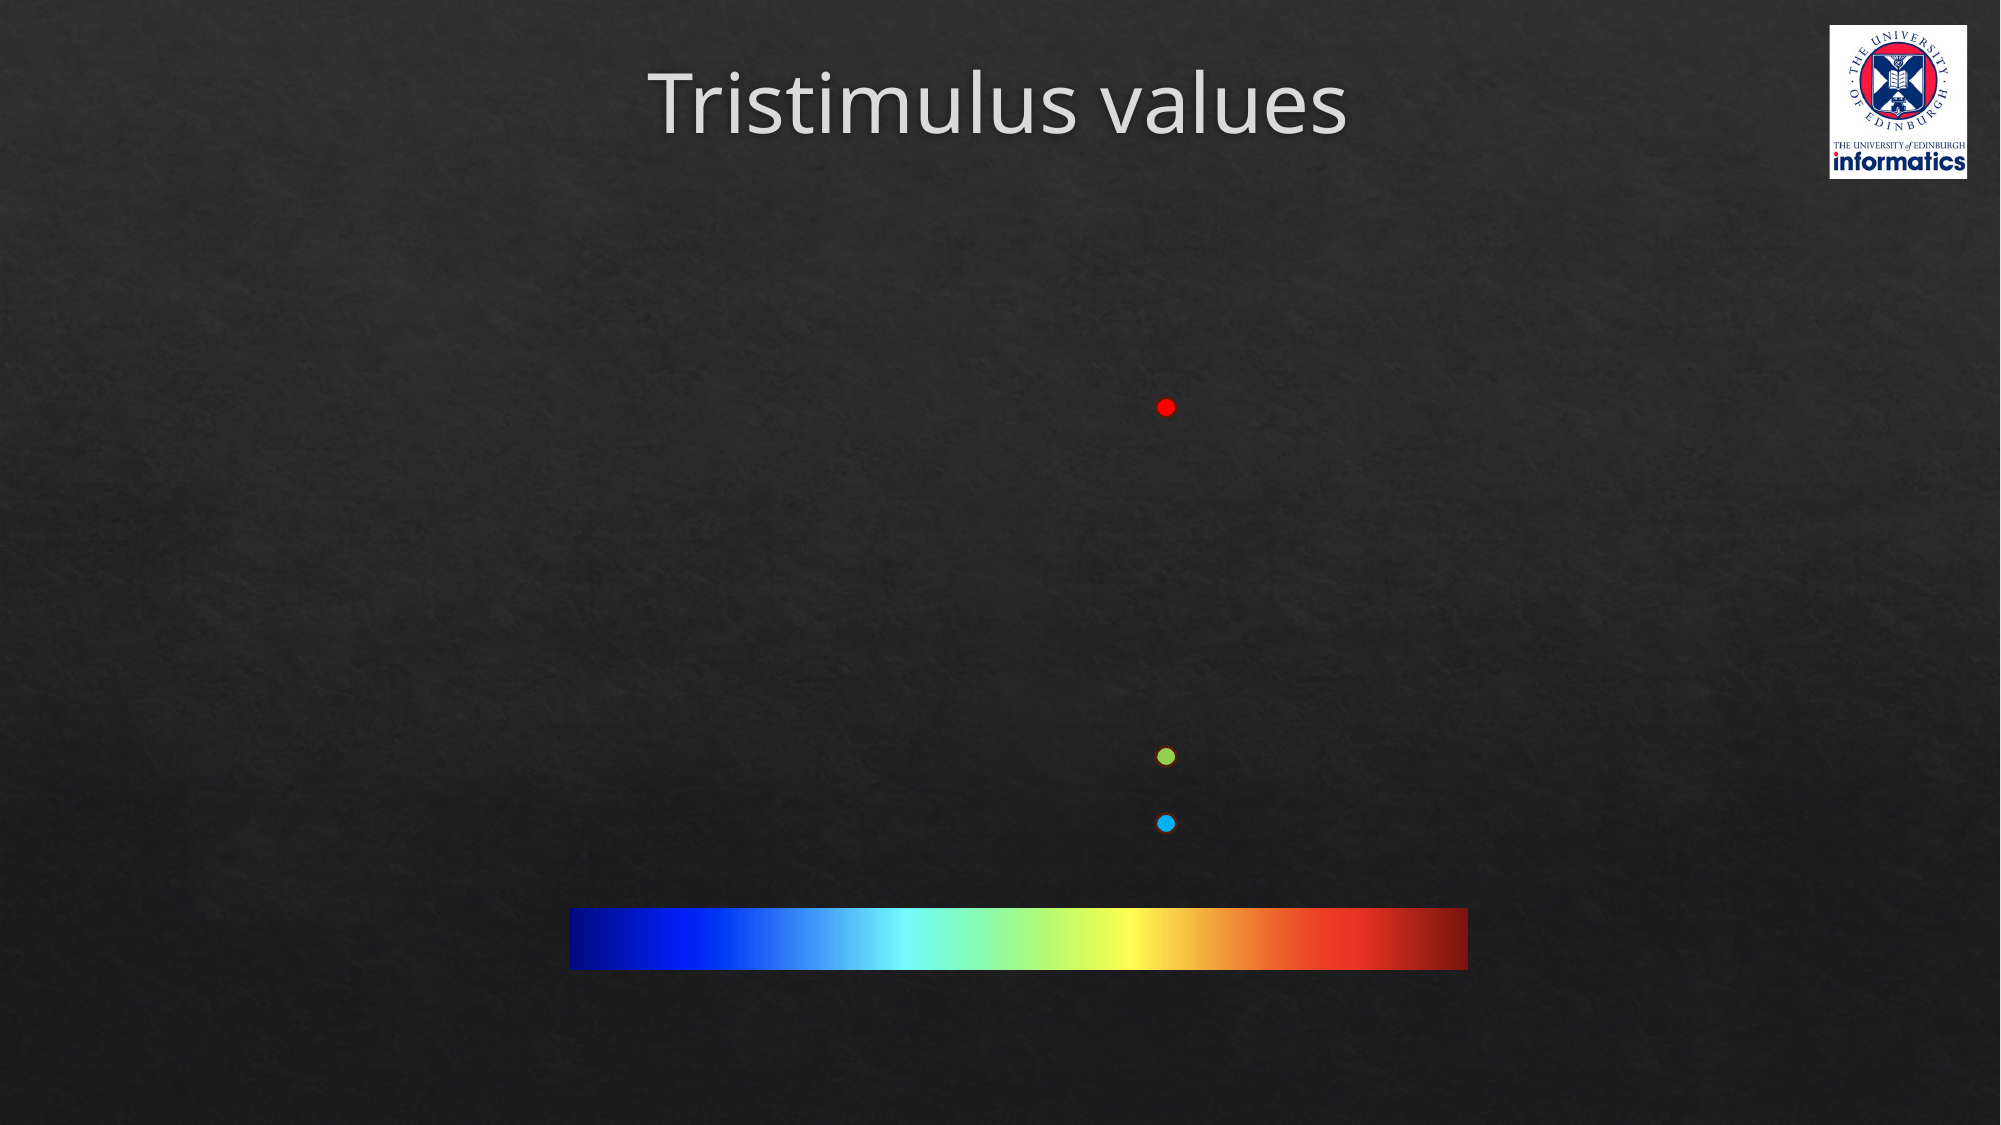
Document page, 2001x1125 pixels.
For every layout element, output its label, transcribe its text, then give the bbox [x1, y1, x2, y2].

picture [569, 908, 1468, 970]
title Tristimulus values [149, 20, 1849, 180]
text_box [1154, 812, 1178, 835]
text_box [1154, 745, 1178, 768]
picture [1849, 25, 1968, 179]
text_box [1154, 396, 1178, 419]
